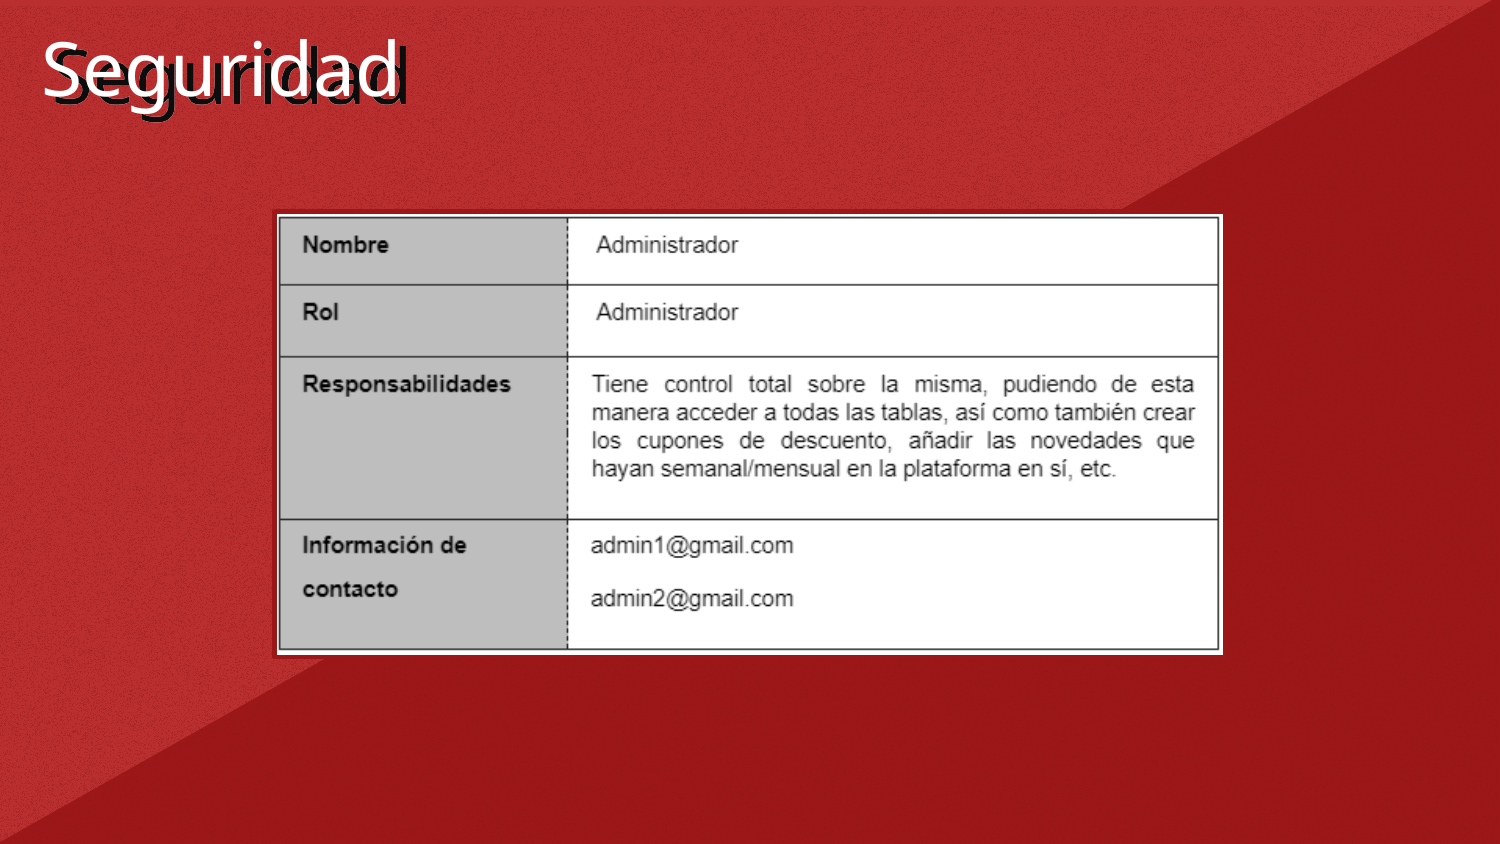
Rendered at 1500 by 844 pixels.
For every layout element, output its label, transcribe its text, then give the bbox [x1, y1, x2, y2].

title Seguridad [26, 6, 723, 158]
picture [276, 213, 1224, 655]
